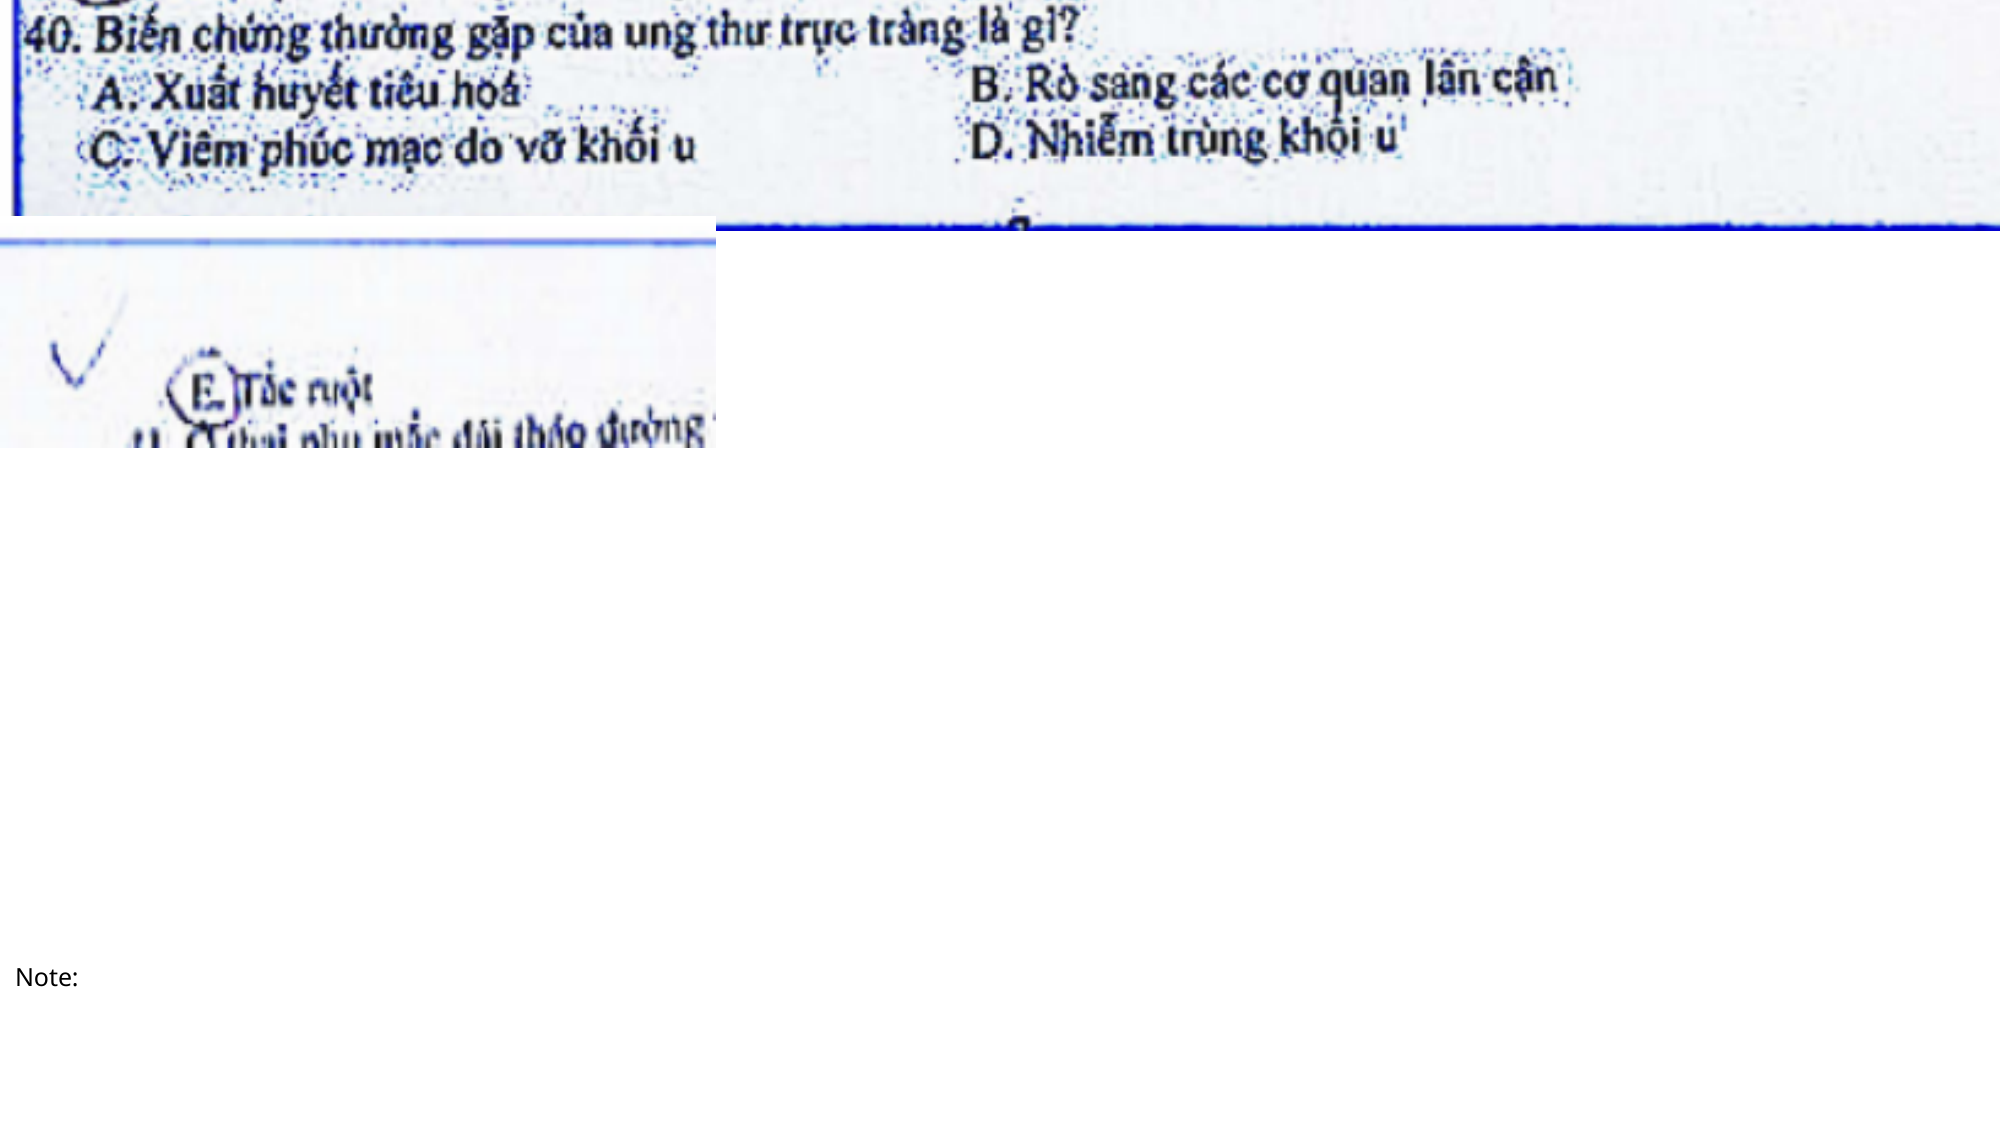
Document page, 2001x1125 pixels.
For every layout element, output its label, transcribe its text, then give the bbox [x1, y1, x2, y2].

picture [0, 0, 2000, 448]
title Note: [0, 831, 2000, 1125]
